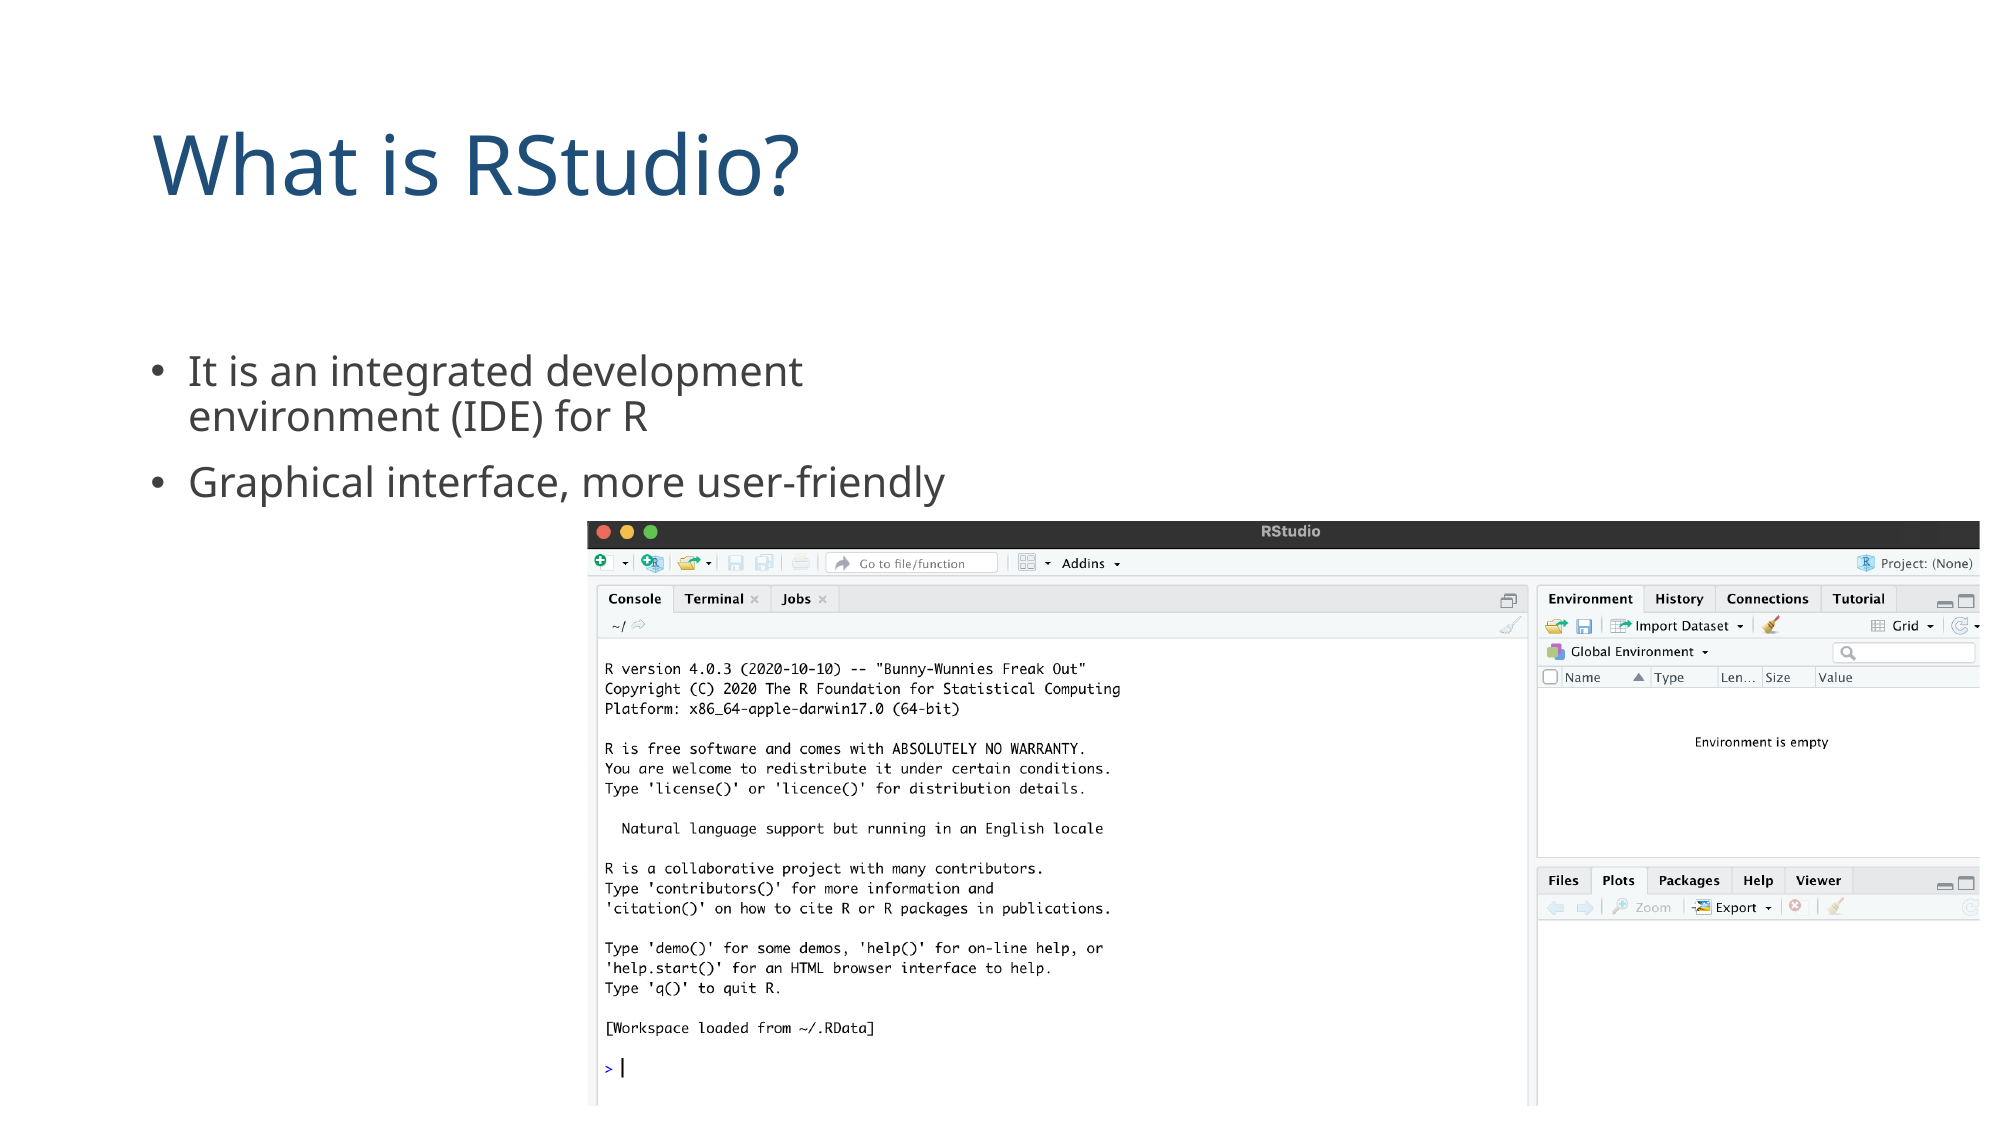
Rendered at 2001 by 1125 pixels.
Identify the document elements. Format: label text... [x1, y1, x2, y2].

picture [587, 521, 1980, 1106]
title What is RStudio? [137, 59, 1863, 278]
text_box It is an integrated development environment (IDE) for R Graphical interface, more user-friendly [135, 343, 976, 1057]
